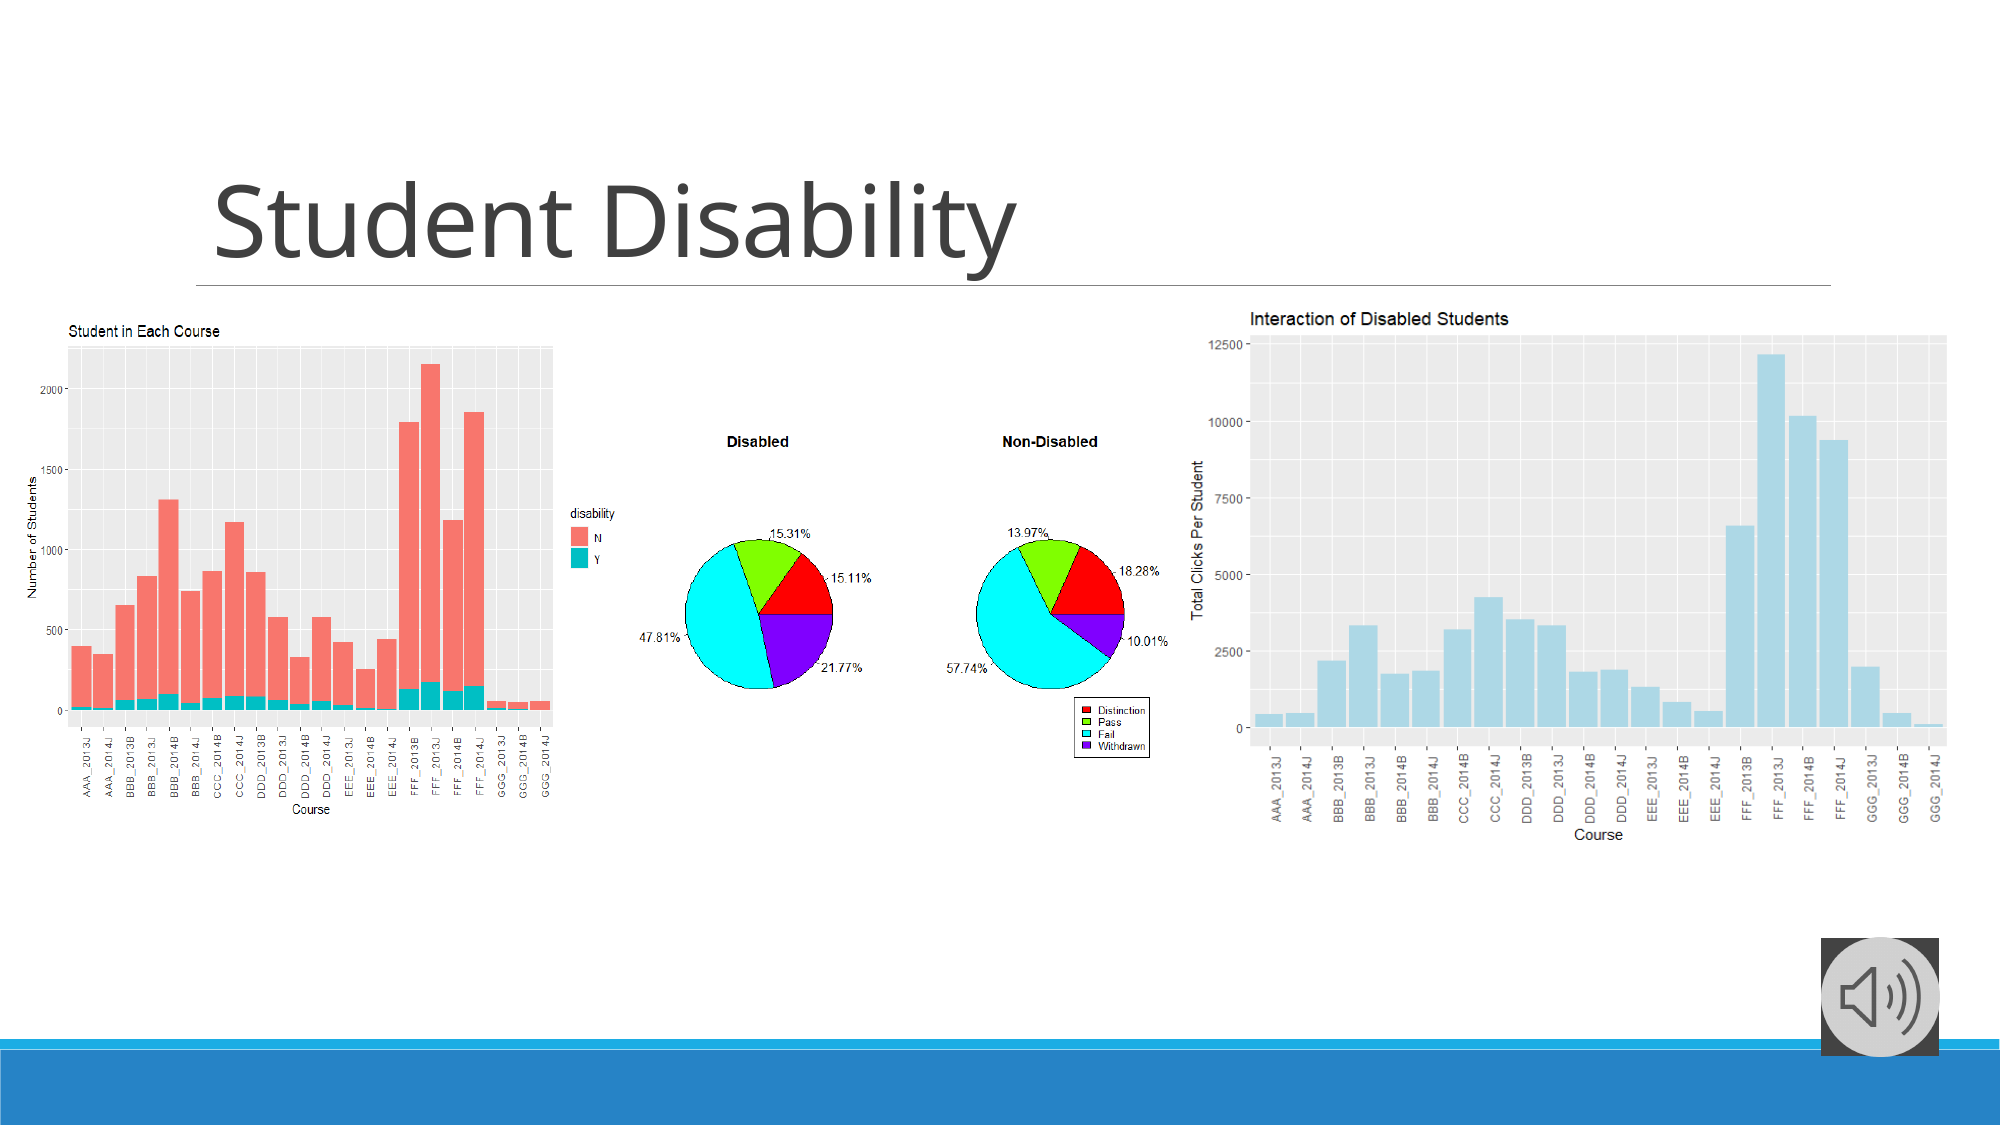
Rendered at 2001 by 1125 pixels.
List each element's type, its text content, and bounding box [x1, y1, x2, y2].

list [597, 409, 1178, 834]
picture [1819, 936, 1941, 1058]
title Student Disability [197, 47, 1830, 285]
picture [19, 316, 627, 824]
picture [1181, 303, 1955, 851]
